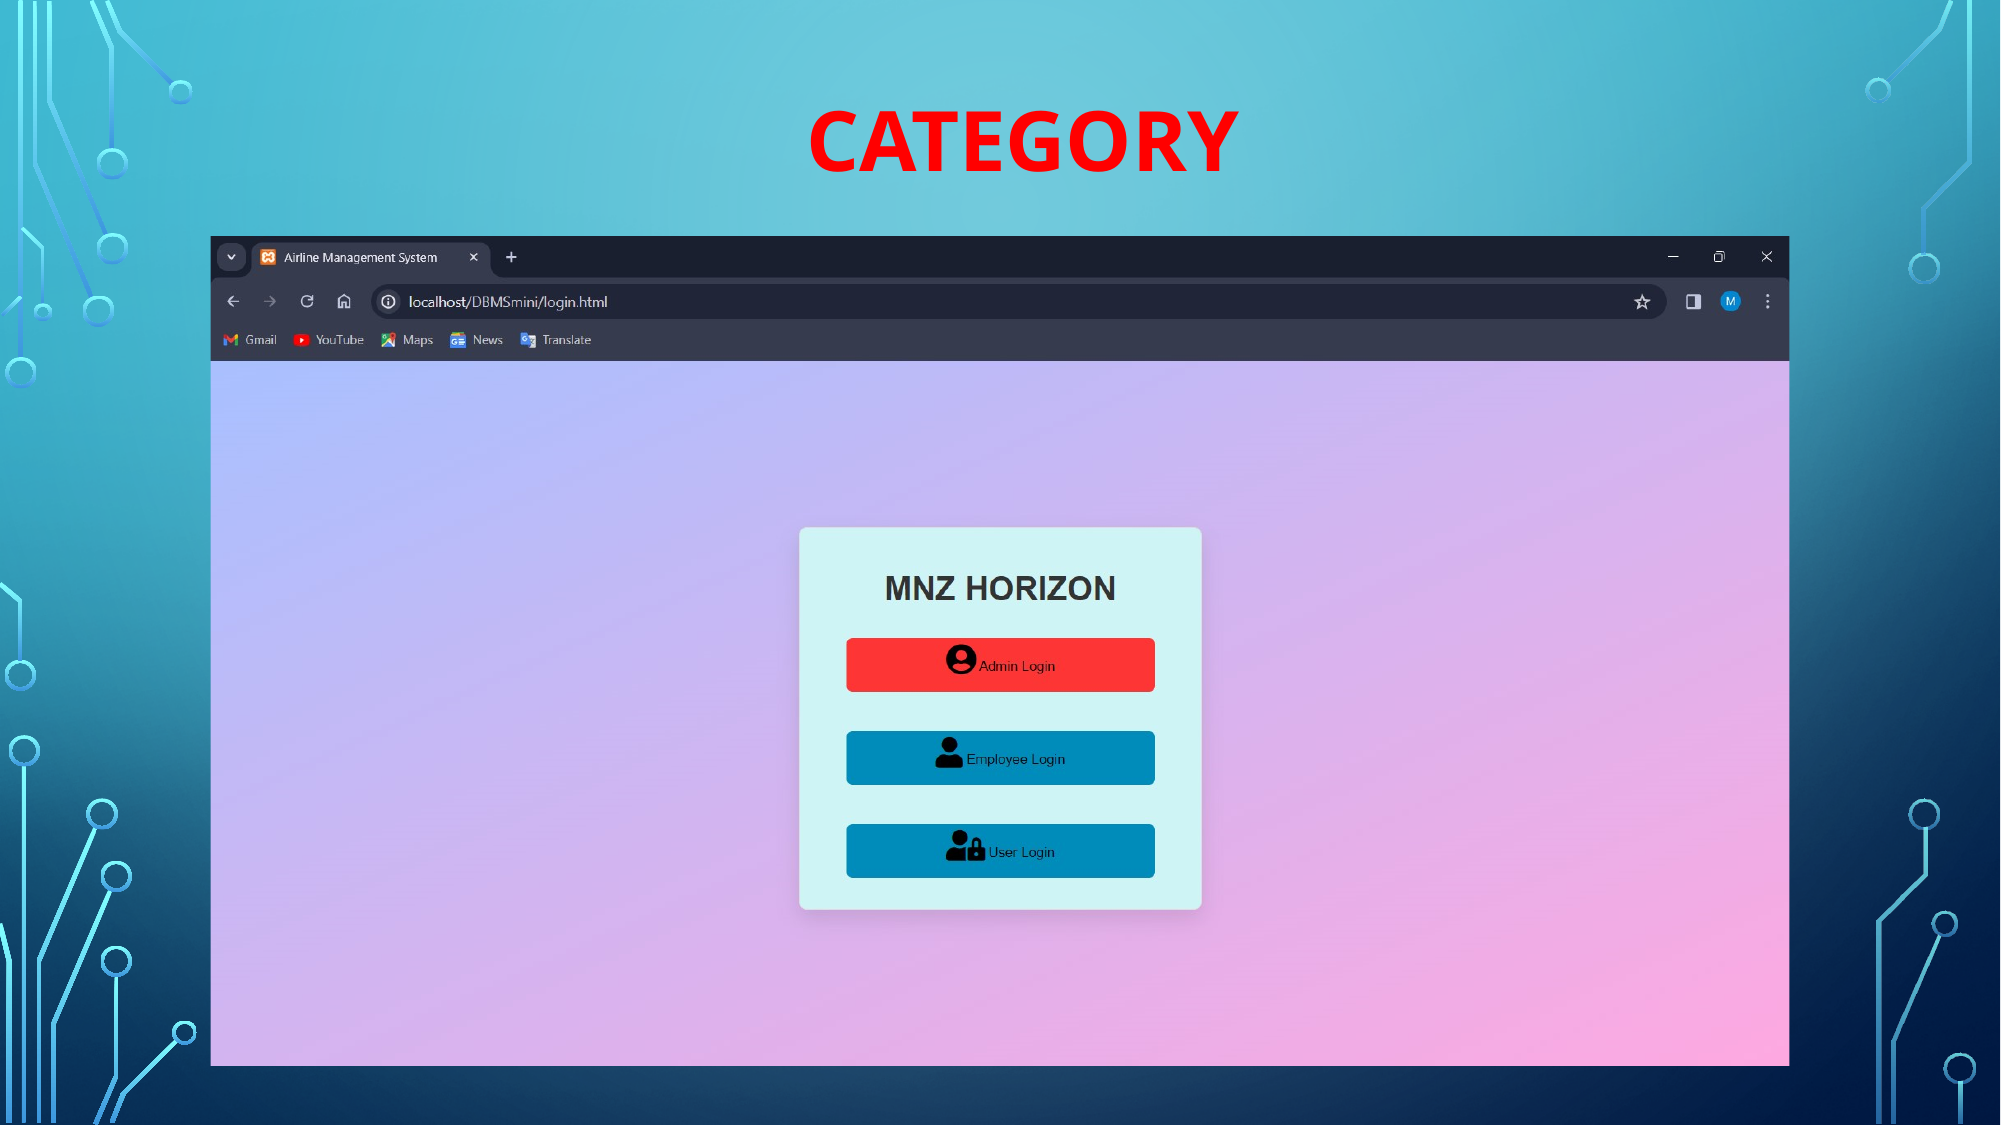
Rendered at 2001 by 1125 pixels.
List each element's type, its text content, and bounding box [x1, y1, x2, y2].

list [210, 236, 1790, 1066]
title CATEGORY [210, 23, 1836, 267]
